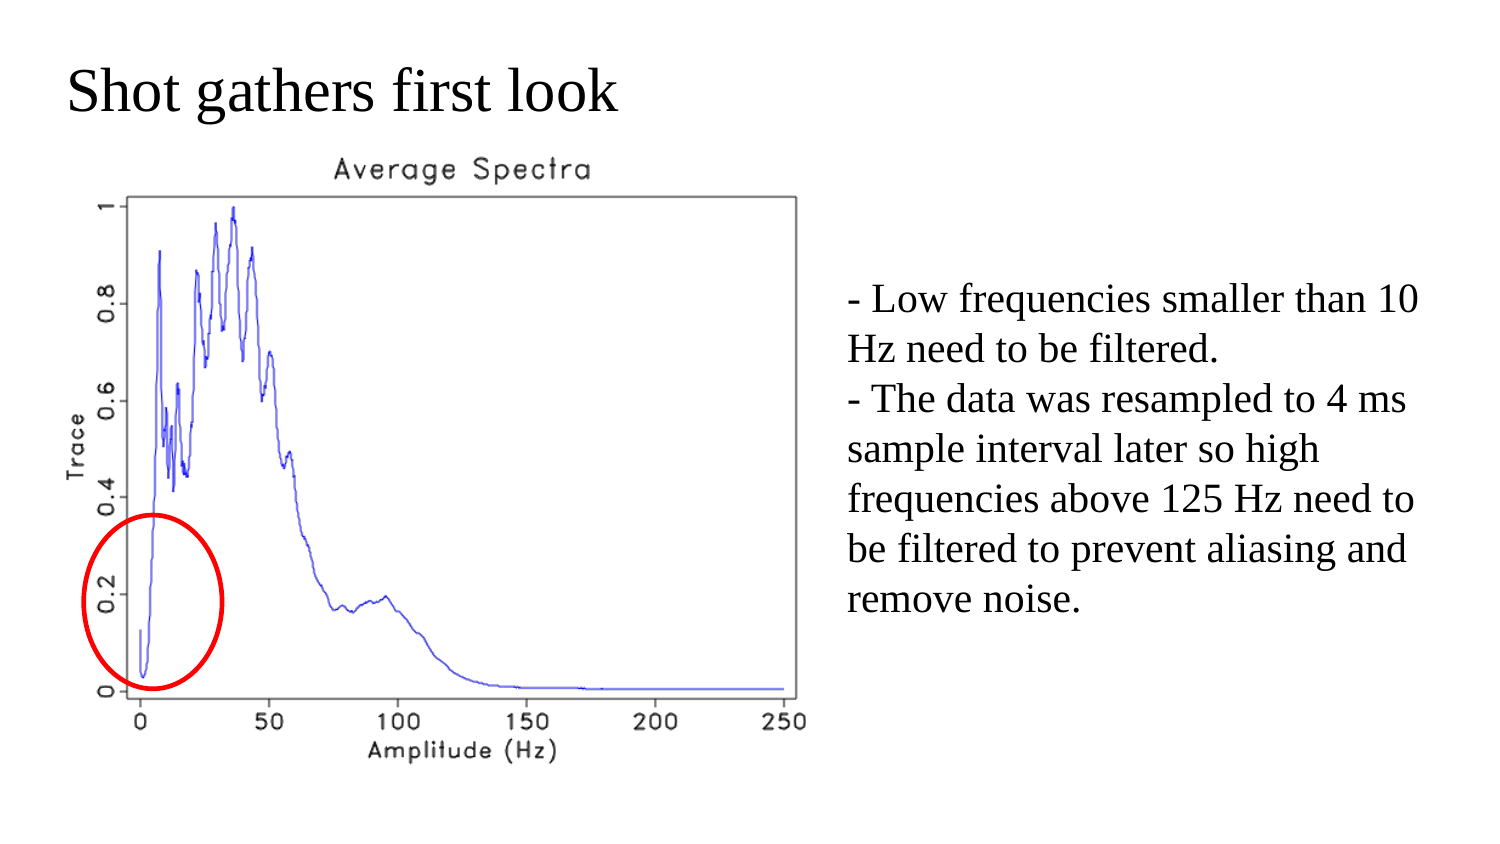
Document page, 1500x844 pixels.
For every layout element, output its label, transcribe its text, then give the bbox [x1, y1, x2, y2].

text_box - Low frequencies smaller than 10 Hz need to be filtered. - The data was resampled to 4 ms sample interval later so high frequencies above 125 Hz need to be filtered to prevent aliasing and remove noise. [877, 256, 1473, 641]
picture [0, 113, 874, 784]
title Shot gathers first look [51, 33, 1449, 128]
